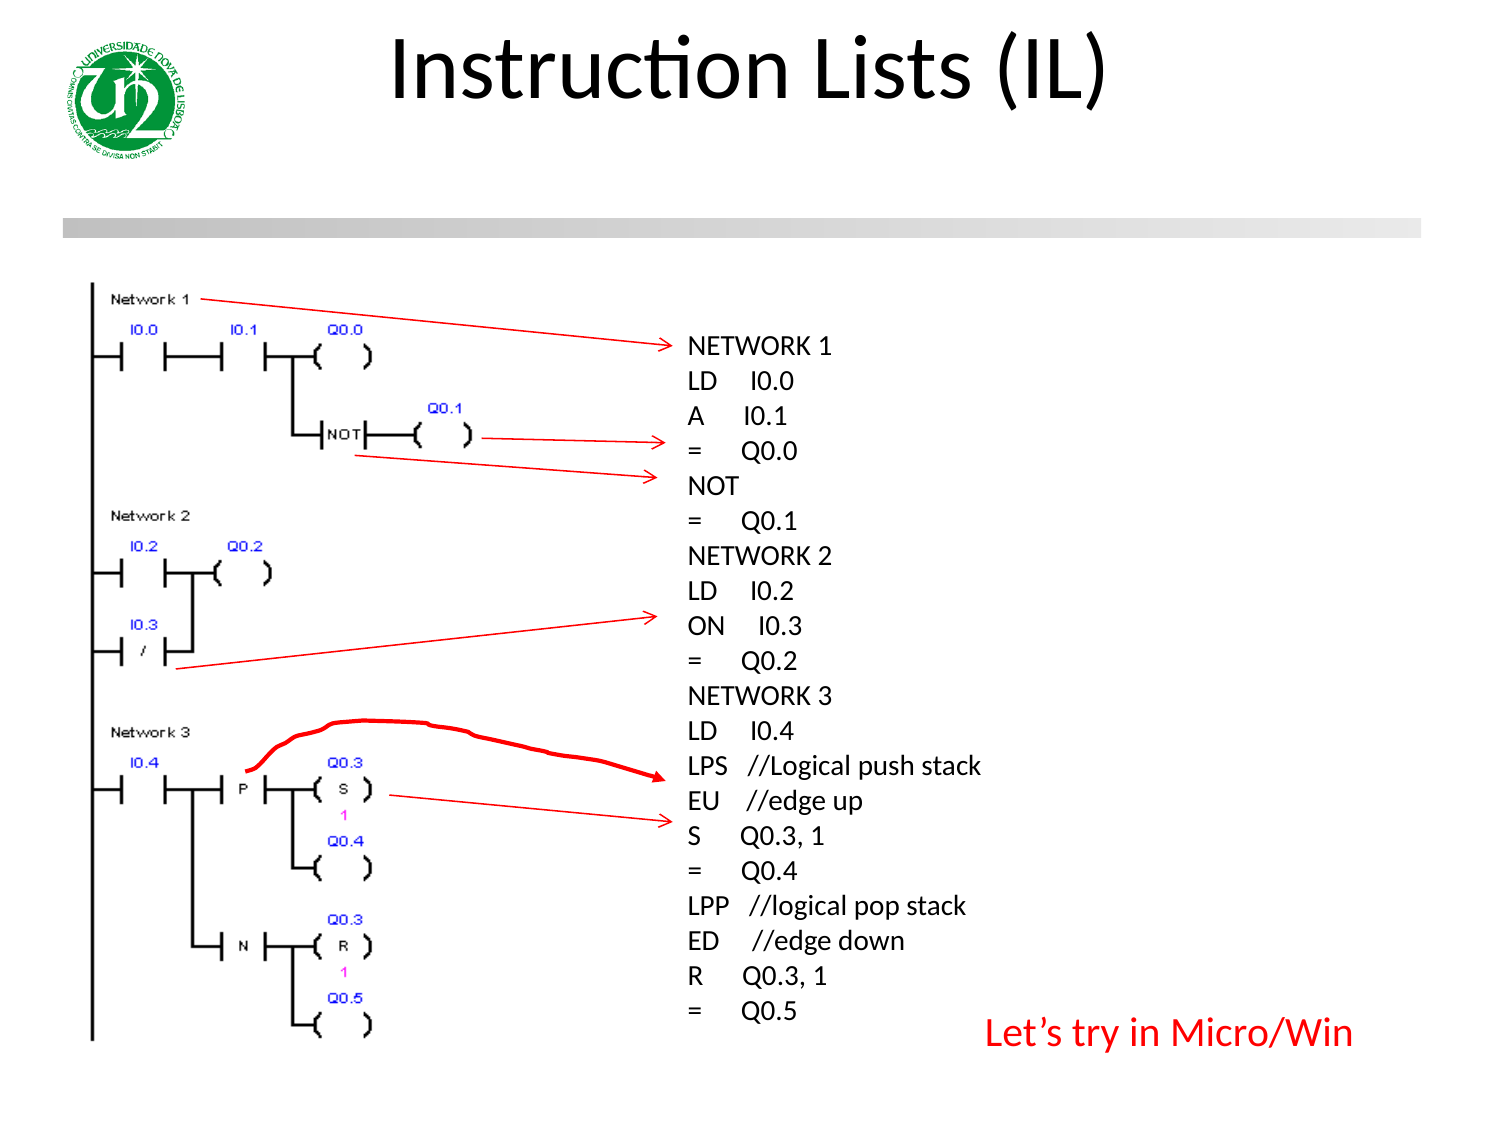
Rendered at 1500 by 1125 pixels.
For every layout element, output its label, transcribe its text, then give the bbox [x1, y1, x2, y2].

text_box Instruction Lists (IL) [74, 0, 1425, 188]
text_box Let’s try in Micro/Win [1151, 997, 1370, 1063]
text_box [74, 274, 1146, 1064]
picture [64, 39, 74, 160]
